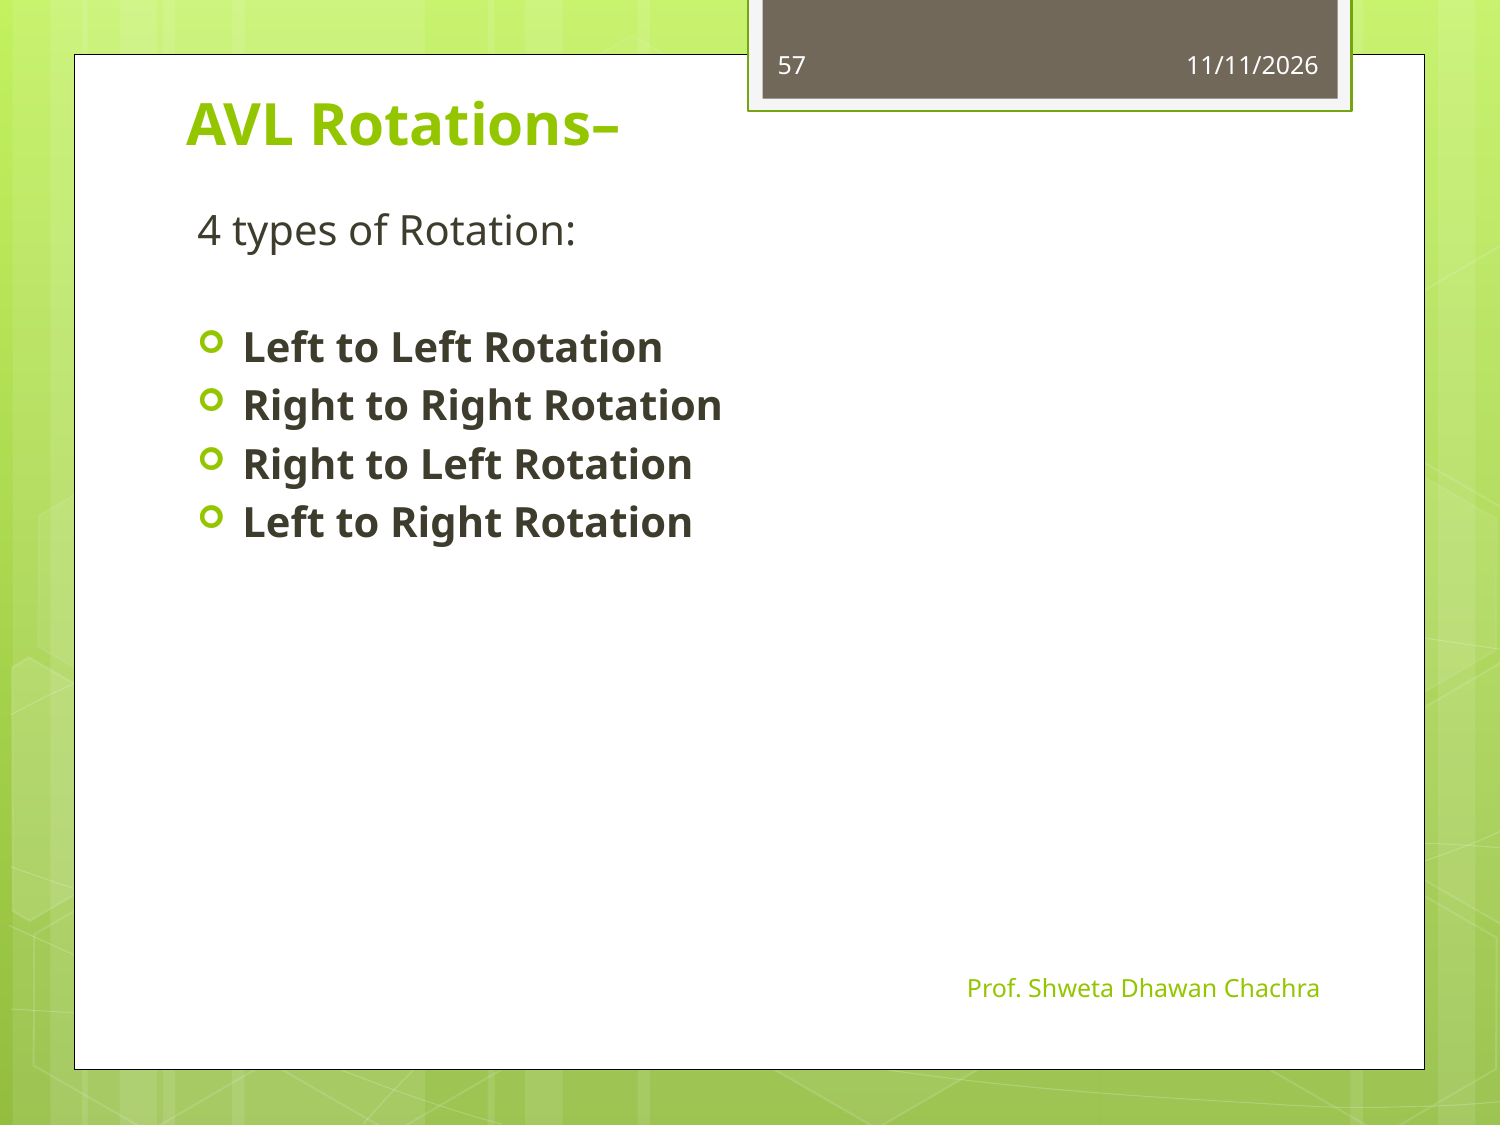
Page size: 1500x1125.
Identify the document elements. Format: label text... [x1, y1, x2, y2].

footer Prof. Shweta Dhawan Chachra [761, 960, 1336, 1020]
title AVL Rotations– [171, 78, 1324, 165]
list 4 types of Rotation: Left to Left Rotation Right to Right Rotation Right to Left Rotation Left to Right Rotation [171, 196, 1283, 988]
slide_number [983, 36, 1334, 97]
slide_number 57 [762, 36, 982, 97]
